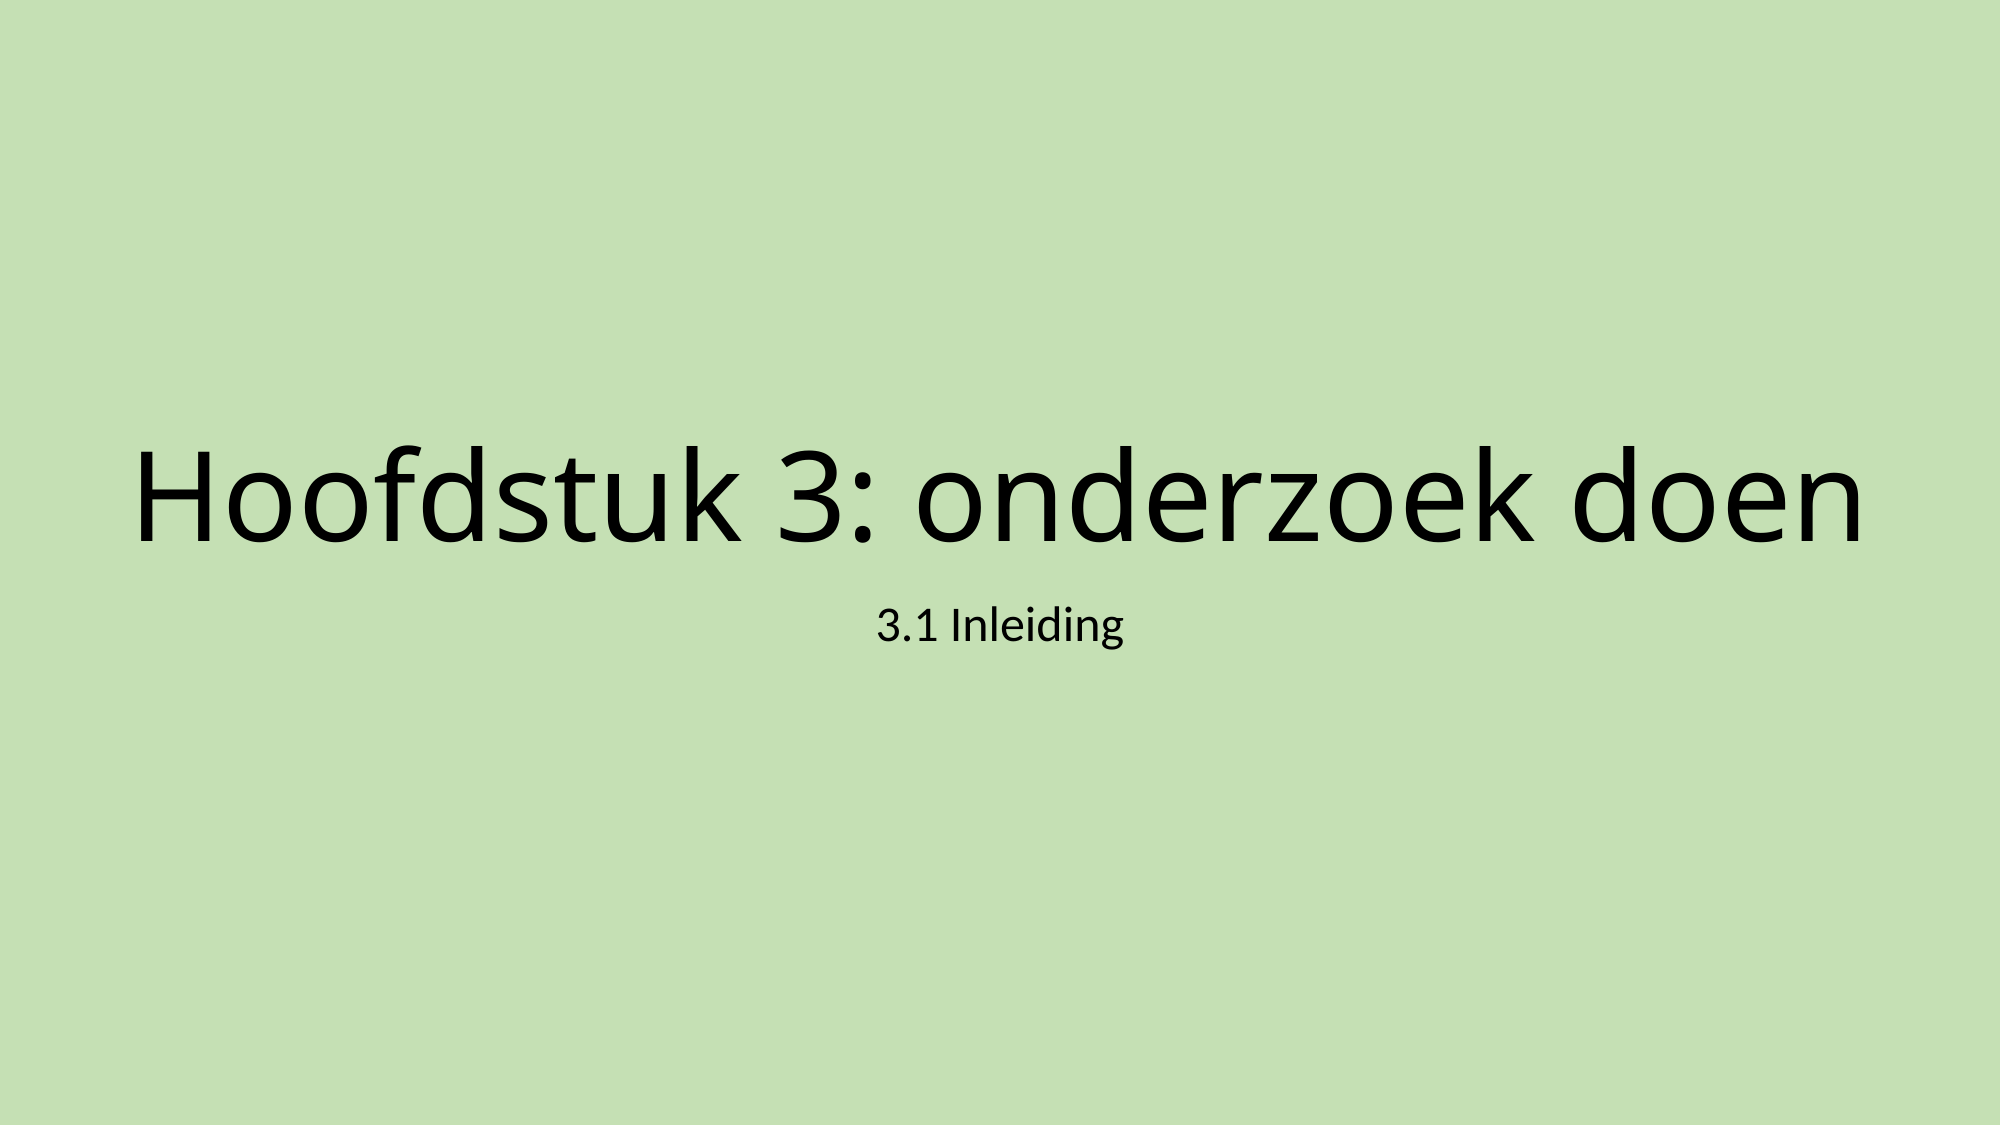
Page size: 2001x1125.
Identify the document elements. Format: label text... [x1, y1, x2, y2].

subtitle 3.1 Inleiding [249, 590, 1750, 863]
title Hoofdstuk 3: onderzoek doen [33, 184, 1967, 576]
